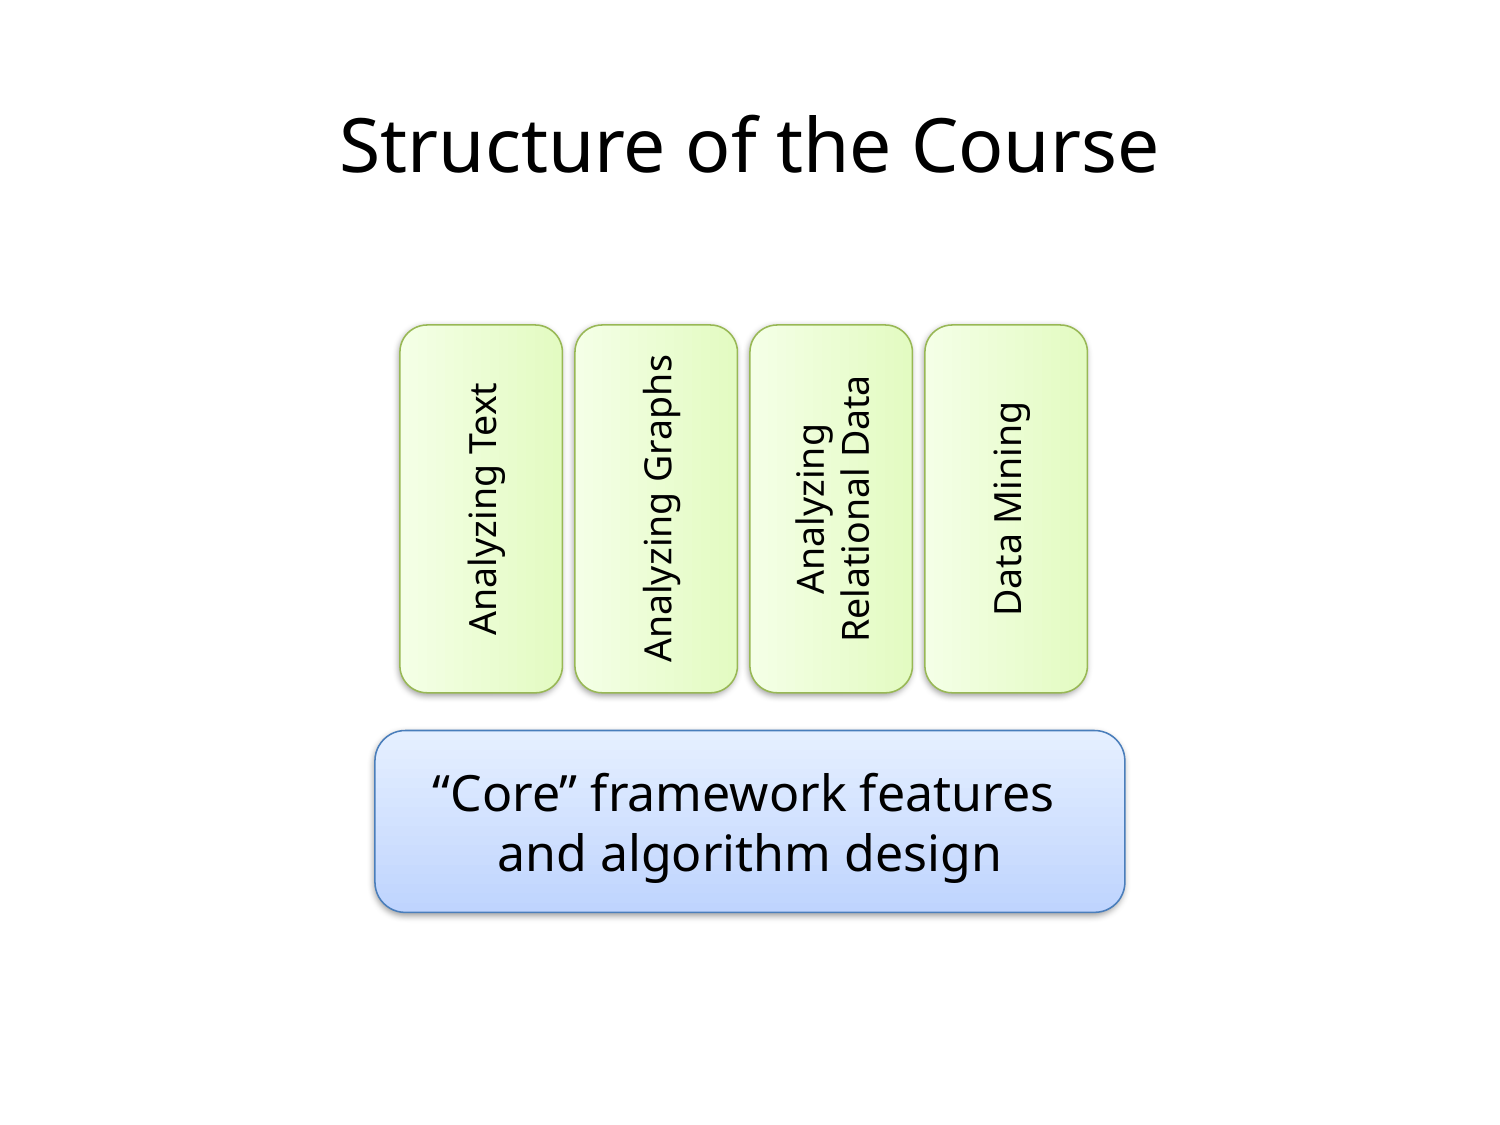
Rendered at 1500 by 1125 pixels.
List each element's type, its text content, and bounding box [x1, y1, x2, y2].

text_box Analyzing Text [399, 324, 563, 693]
text_box “Core” framework features and algorithm design [374, 730, 1125, 913]
text_box Data Mining [924, 324, 1088, 693]
text_box Analyzing Graphs [574, 324, 738, 693]
text_box Structure of the Course [0, 90, 1500, 203]
text_box Analyzing Relational Data [749, 324, 913, 693]
